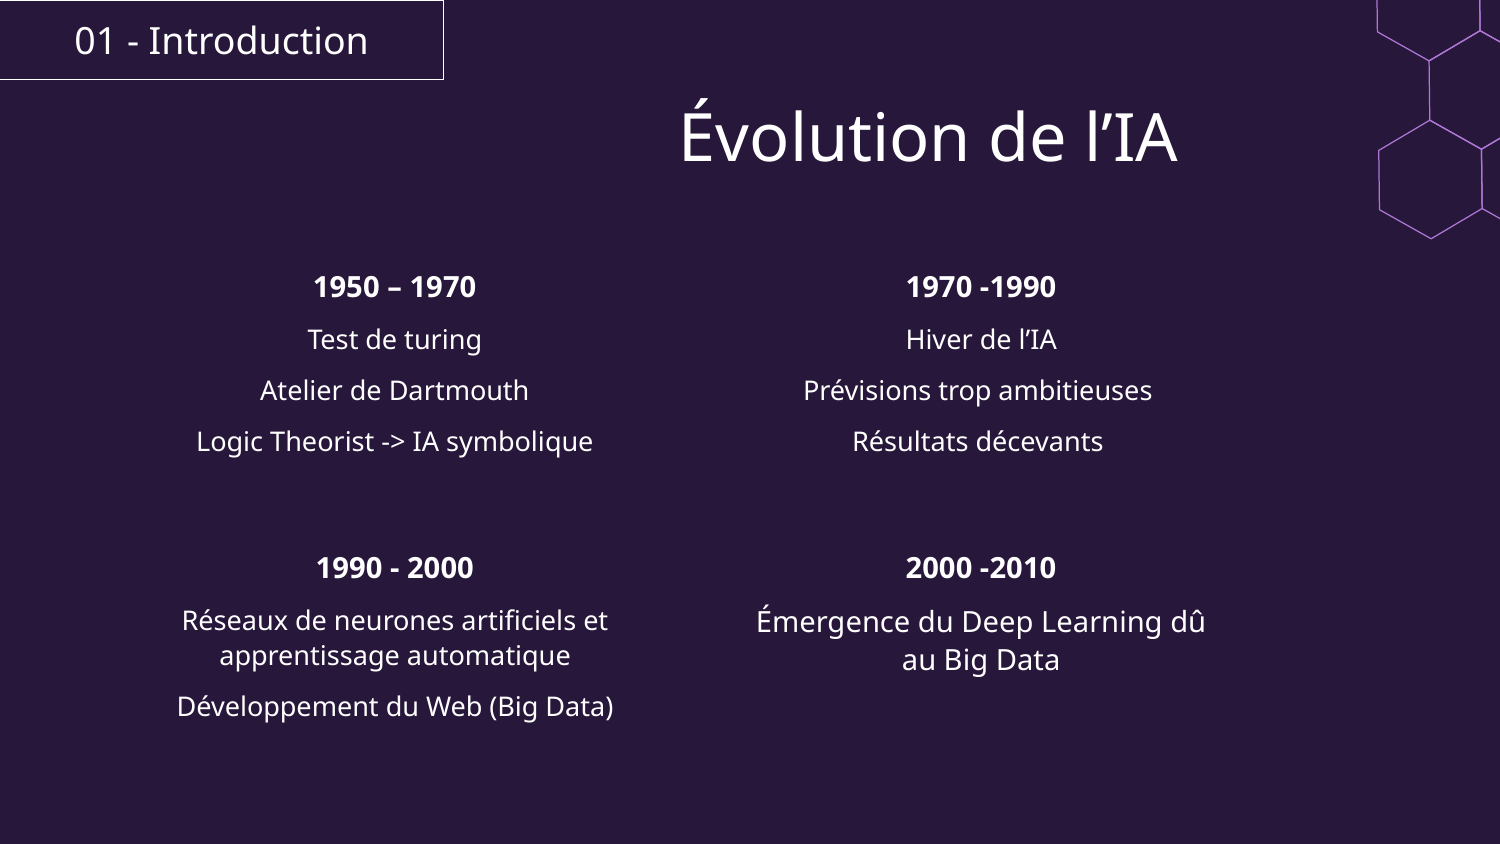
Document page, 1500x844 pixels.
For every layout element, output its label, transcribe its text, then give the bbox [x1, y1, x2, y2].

text_box 2000 -2010 Émergence du Deep Learning dû au Big Data [651, 532, 1237, 777]
text_box 1970 -1990 Hiver de l’IA Prévisions trop ambitieuses Résultats décevants [651, 250, 1237, 496]
text_box 1990 - 2000 Réseaux de neurones artificiels et apprentissage automatique Développement du Web (Big Data) [64, 532, 651, 777]
text_box 1950 – 1970 Test de turing Atelier de Dartmouth Logic Theorist -> IA symbolique [64, 250, 651, 496]
title Évolution de l’IA [297, 80, 1500, 174]
text_box 01 - Introduction [0, 0, 444, 80]
